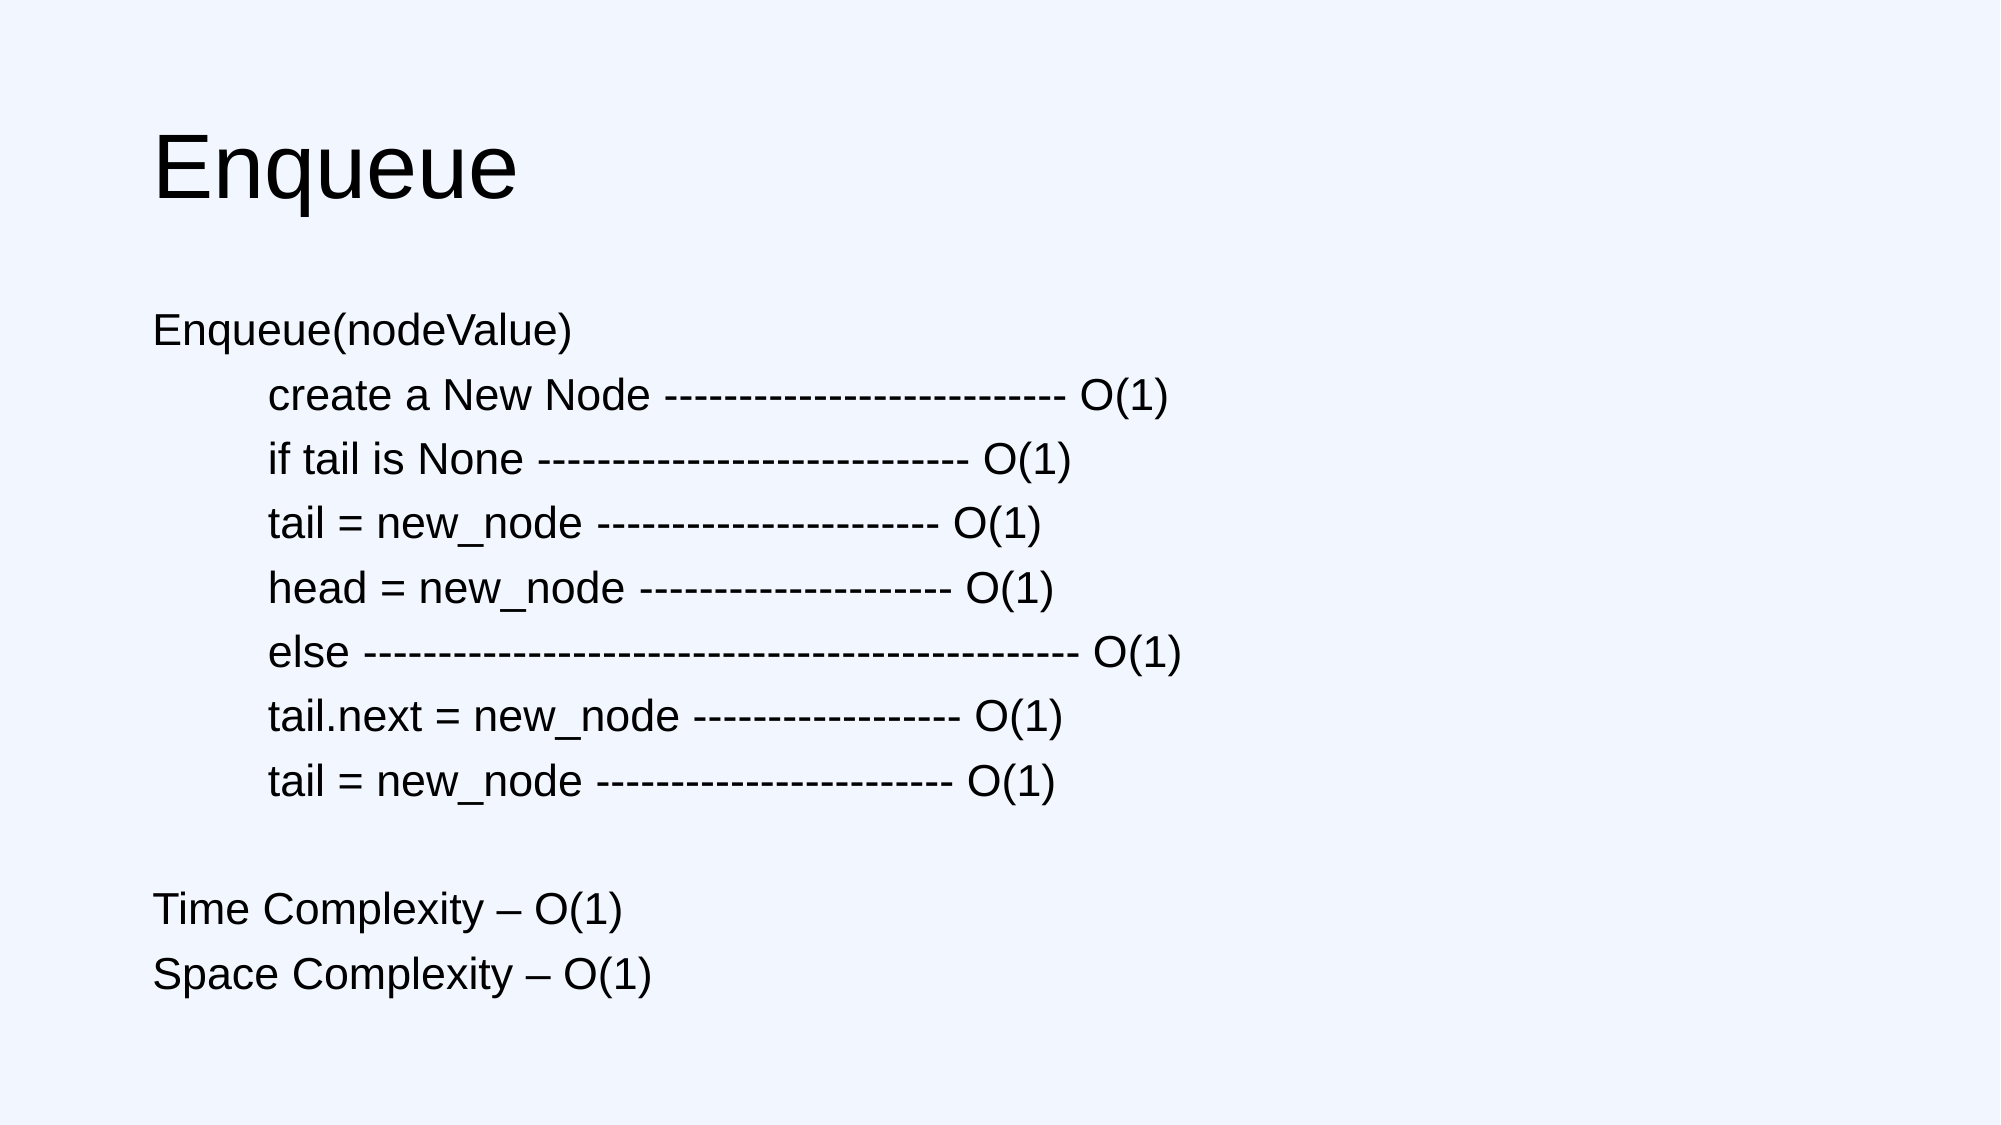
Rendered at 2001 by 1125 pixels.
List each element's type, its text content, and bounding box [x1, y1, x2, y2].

title Enqueue [137, 59, 1863, 278]
list Enqueue(nodeValue) create a New Node --------------------------- O(1) if tail is None ----------------------------- O(1) tail = new_node ----------------------- O(1) head = new_node --------------------- O(1) else ------------------------------------------------ O(1) tail.next = new_node ------------------ O(1) tail = new_node ------------------------ O(1) Time Complexity – O(1) Space Complexity – O(1) [137, 299, 1863, 1014]
